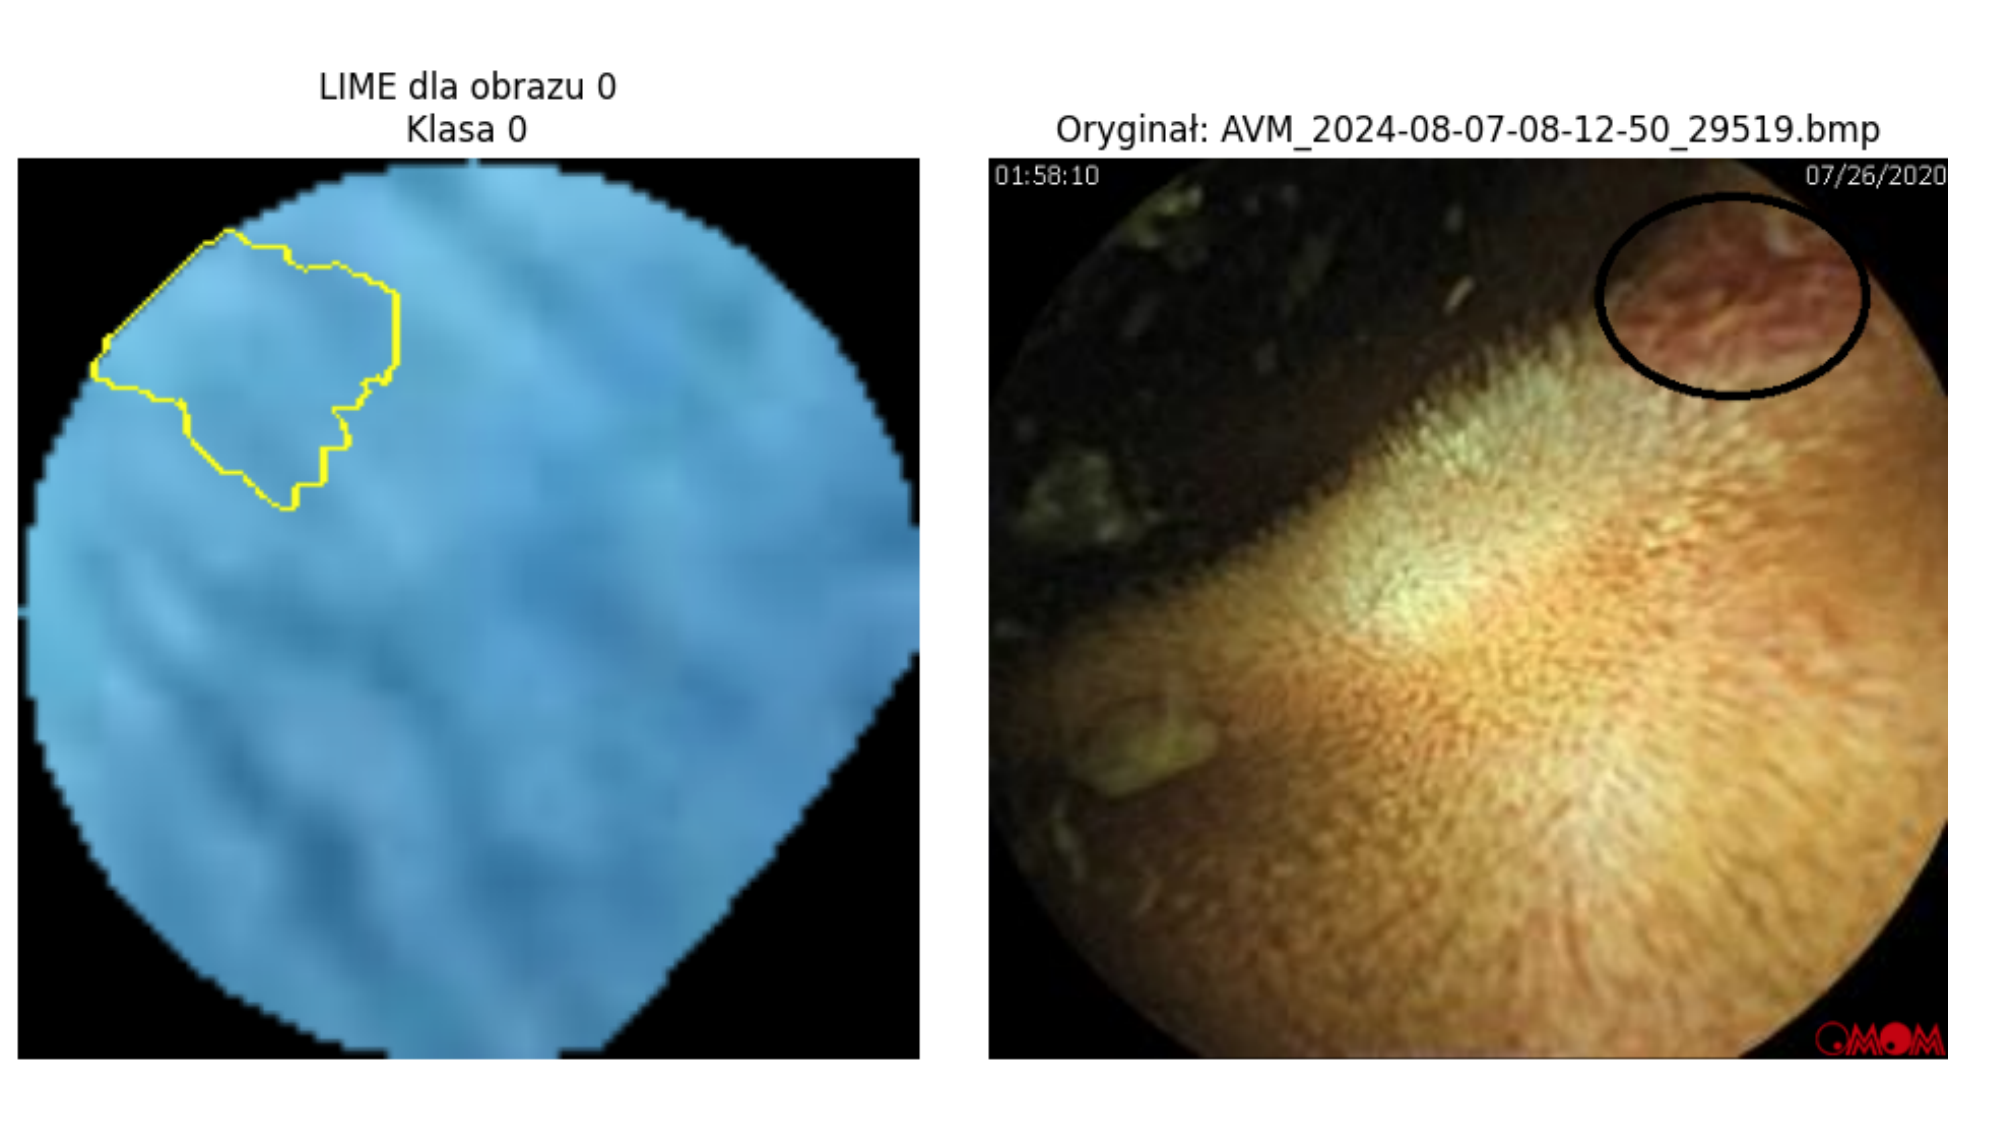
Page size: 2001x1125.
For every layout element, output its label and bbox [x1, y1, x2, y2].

picture [0, 59, 1948, 1074]
